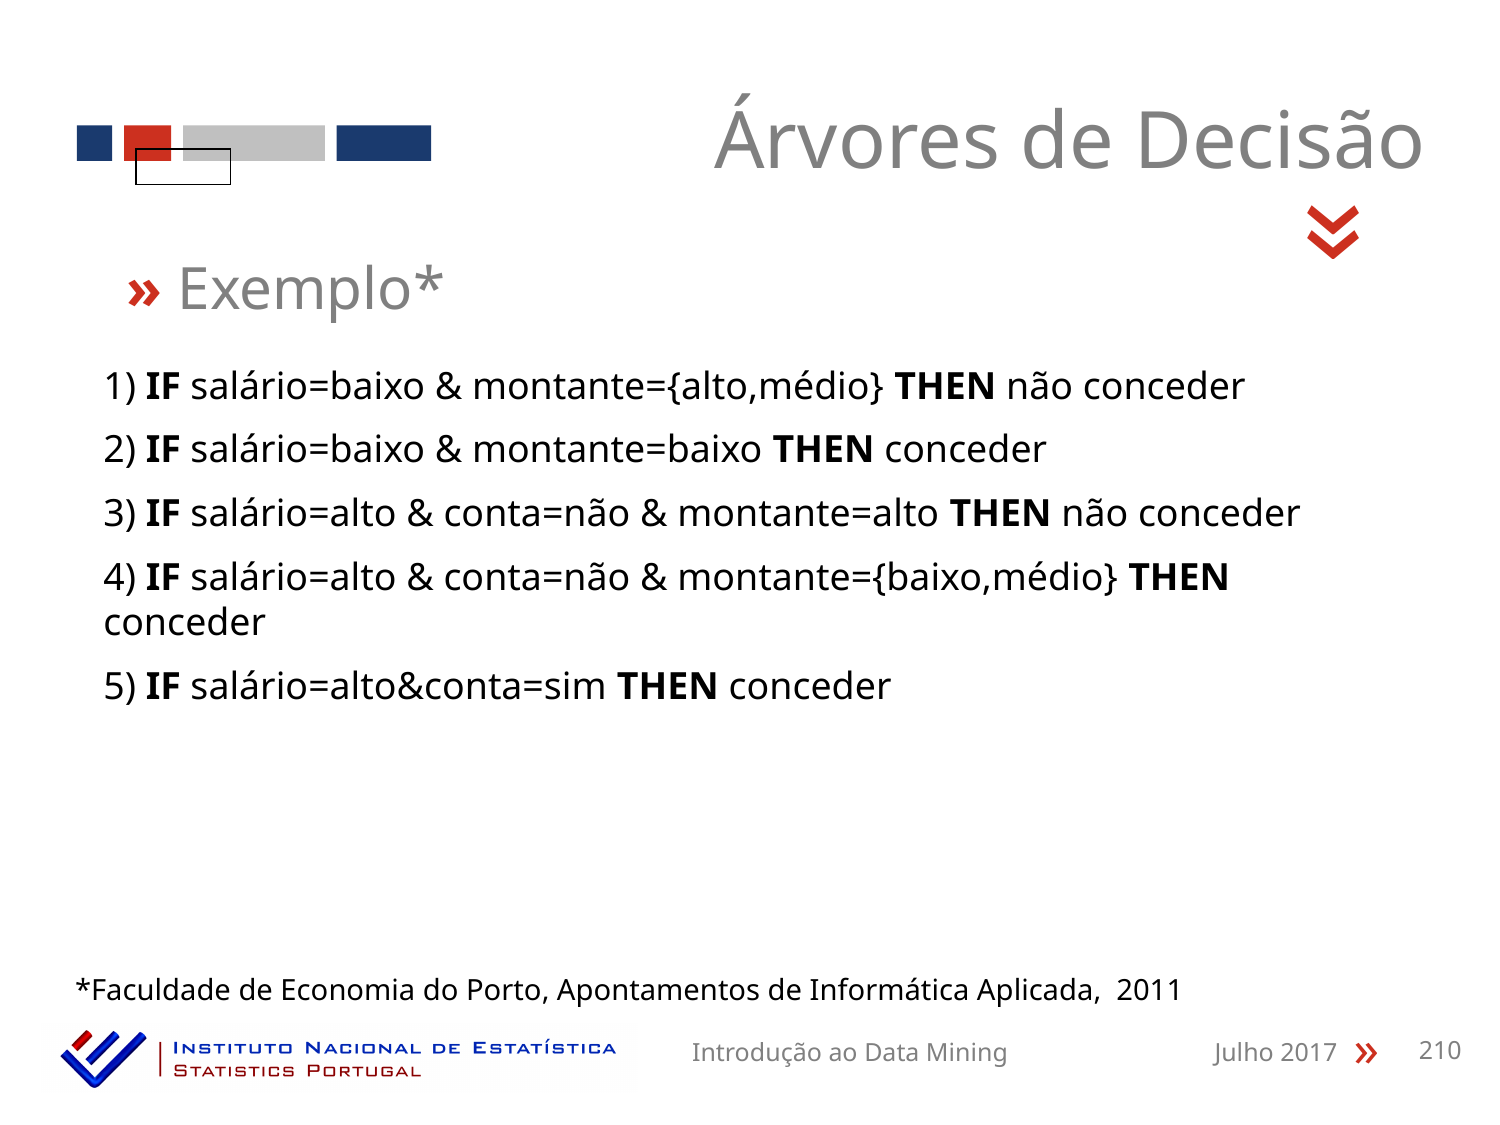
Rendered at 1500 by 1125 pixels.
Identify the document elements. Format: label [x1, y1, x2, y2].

picture [41, 1023, 620, 1093]
text_box [88, 354, 1412, 778]
footer [620, 1014, 1081, 1093]
slide_number [1081, 1009, 1353, 1093]
text_box [111, 66, 1441, 329]
slide_number [1358, 1009, 1477, 1093]
text_box [60, 964, 1200, 1014]
text_box [1316, 1023, 1394, 1099]
